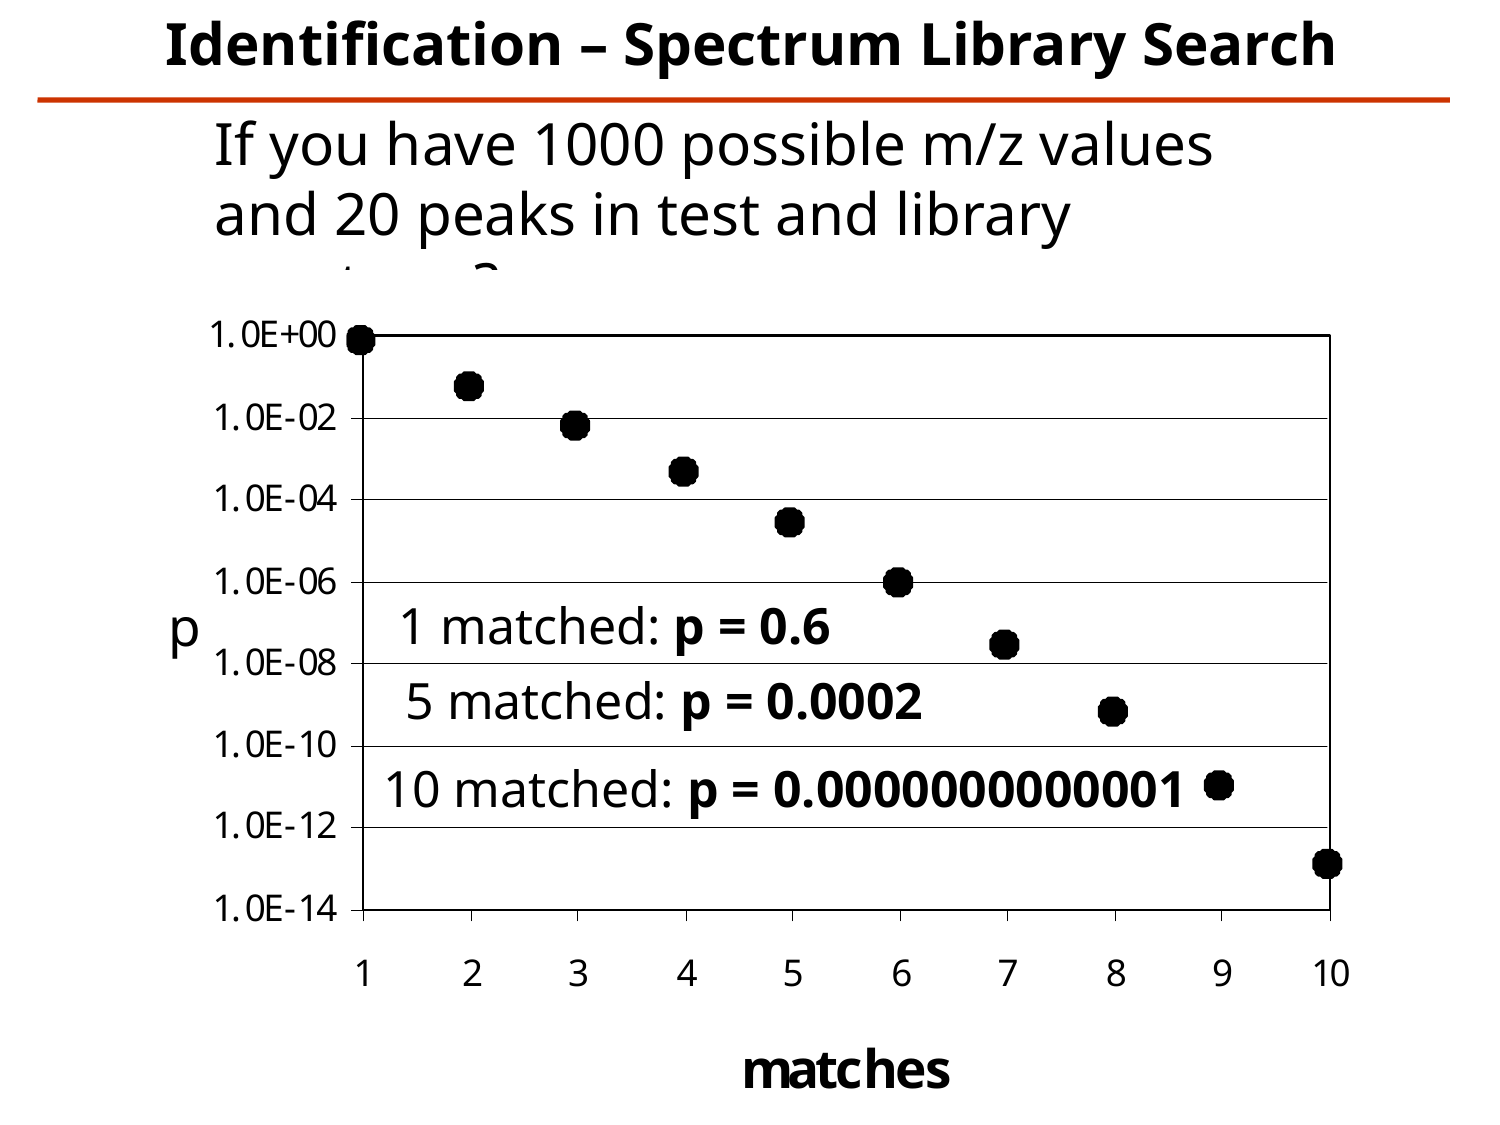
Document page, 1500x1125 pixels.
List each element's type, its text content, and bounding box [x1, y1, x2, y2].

text_box If you have 1000 possible m/z values and 20 peaks in test and library spectrum? [199, 99, 1325, 257]
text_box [124, 259, 1388, 1125]
text_box Identification – Spectrum Library Search [150, 0, 1353, 85]
